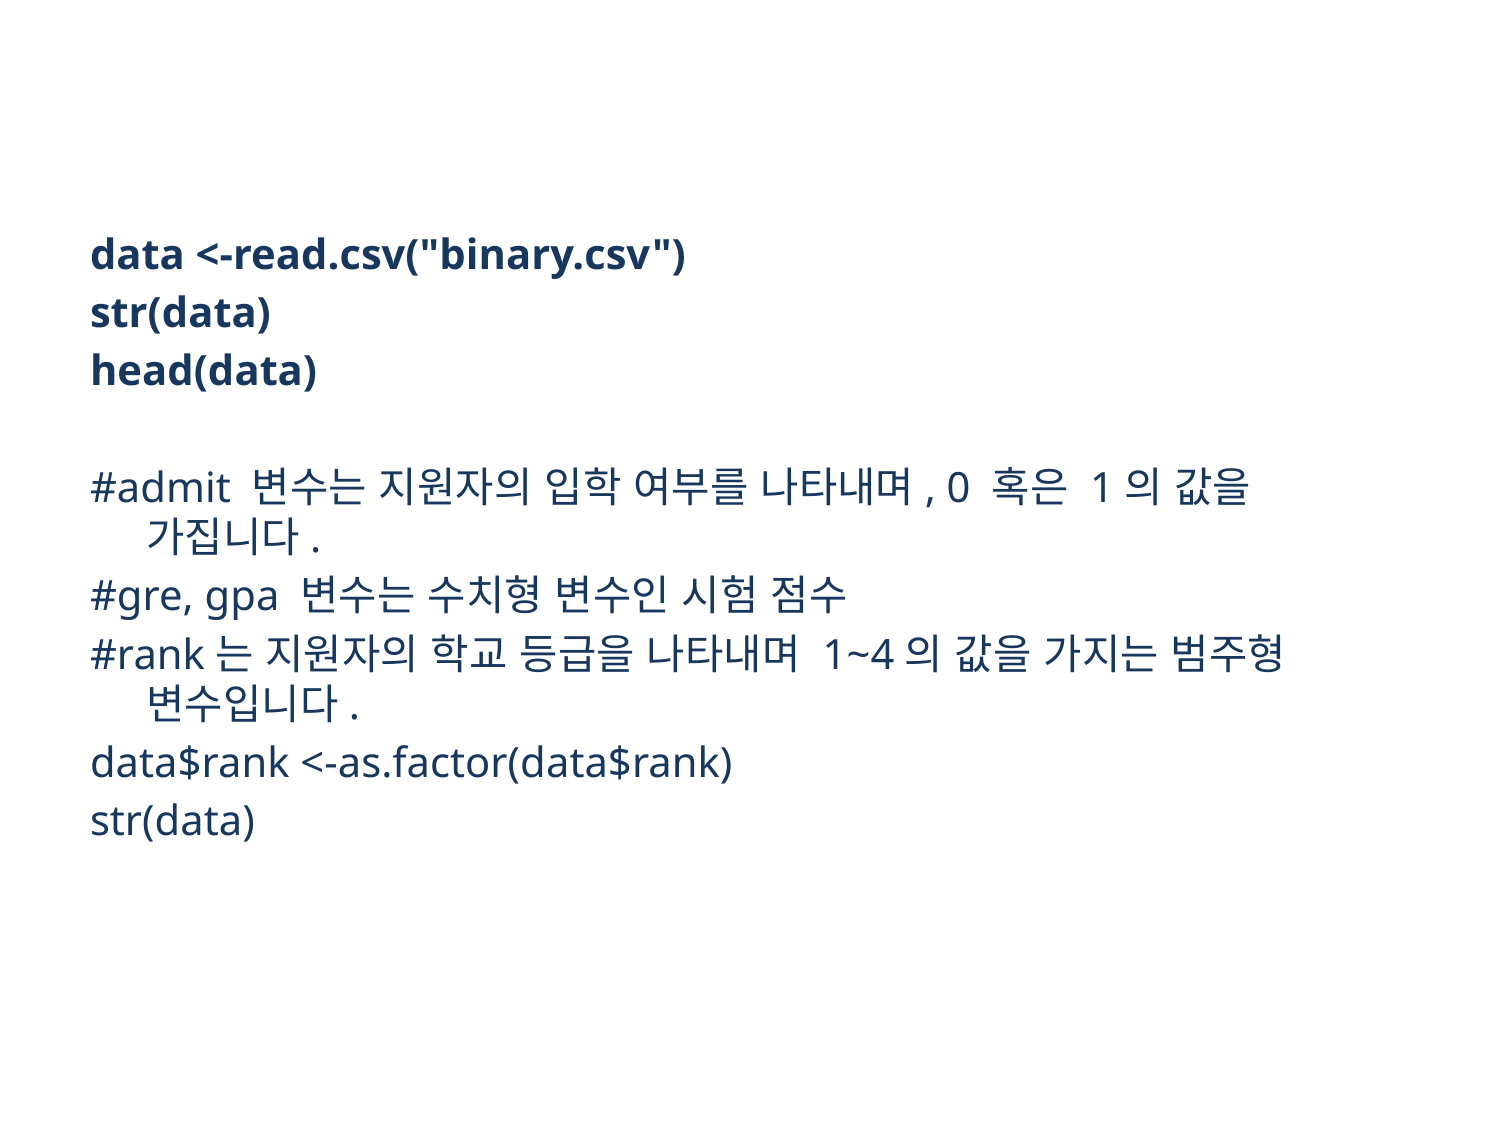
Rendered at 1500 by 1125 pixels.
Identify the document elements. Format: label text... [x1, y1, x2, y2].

list data <-read.csv("binary.csv") str(data) head(data) #admit 변수는 지원자의 입학 여부를 나타내며, 0 혹은 1의 값을 가집니다. #gre, gpa 변수는 수치형 변수인 시험 점수 #rank는 지원자의 학교 등급을 나타내며 1~4의 값을 가지는 범주형 변수입니다. data$rank <-as.factor(data$rank) str(data) [75, 219, 1425, 1005]
